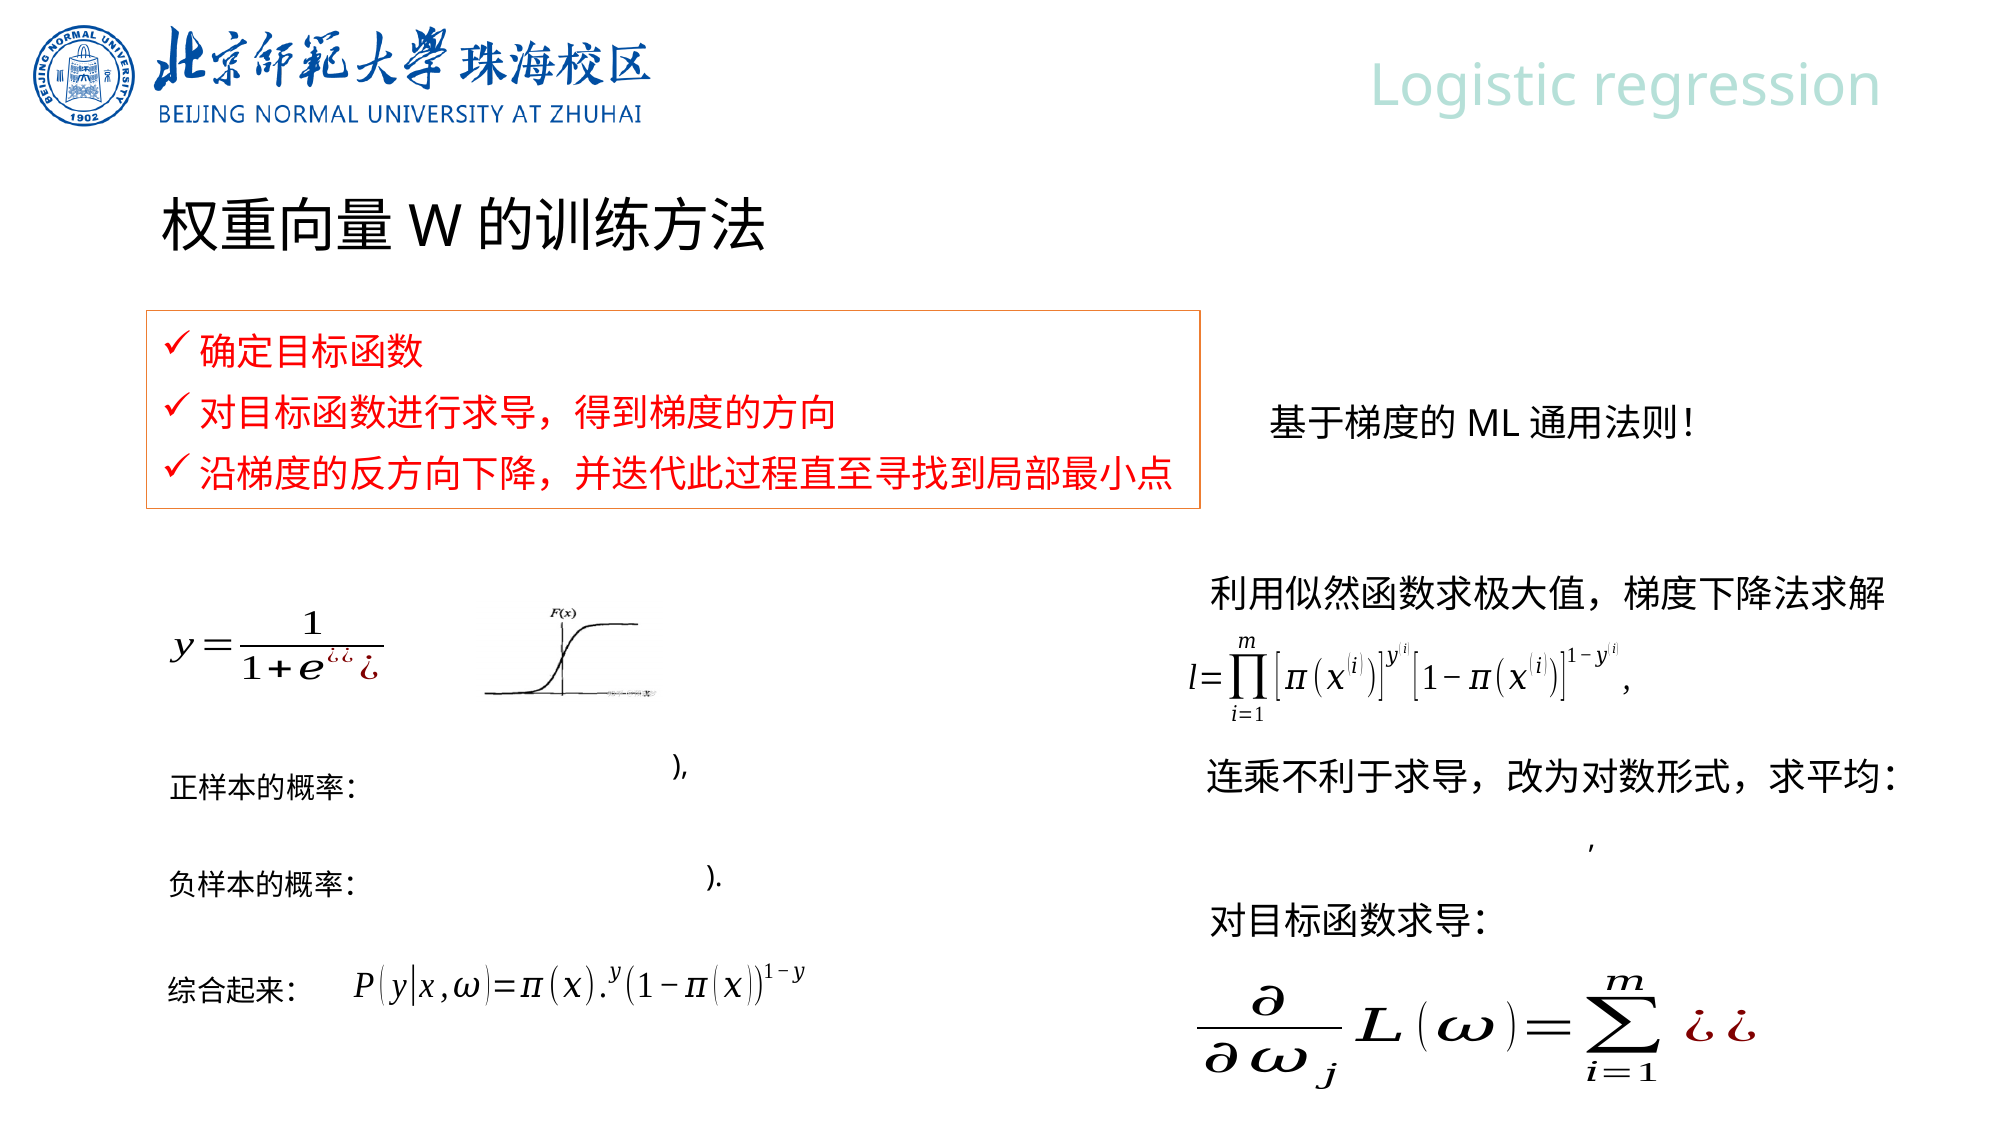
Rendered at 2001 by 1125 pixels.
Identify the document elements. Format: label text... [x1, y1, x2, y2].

text_box 对目标函数求导： [1194, 889, 1525, 949]
text_box 权重向量W的训练方法 [146, 181, 835, 266]
text_box 基于梯度的ML通用法则！ [1255, 391, 1926, 452]
text_box 正样本的概率： [154, 761, 389, 812]
picture [476, 596, 663, 702]
text_box 连乘不利于求导，改为对数形式，求平均： [1191, 745, 1934, 806]
text_box [146, 310, 1200, 509]
text_box 利用似然函数求极大值，梯度下降法求解 [1196, 562, 1901, 623]
text_box 负样本的概率： [153, 858, 388, 909]
text_box 综合起来： [153, 964, 330, 1015]
list 确定目标函数 对目标函数进行求导，得到梯度的方向 沿梯度的反方向下降，并迭代此过程直至寻找到局部最小点 [146, 325, 1872, 1040]
picture [33, 25, 652, 130]
text_box Logistic regression [1354, 39, 1898, 125]
